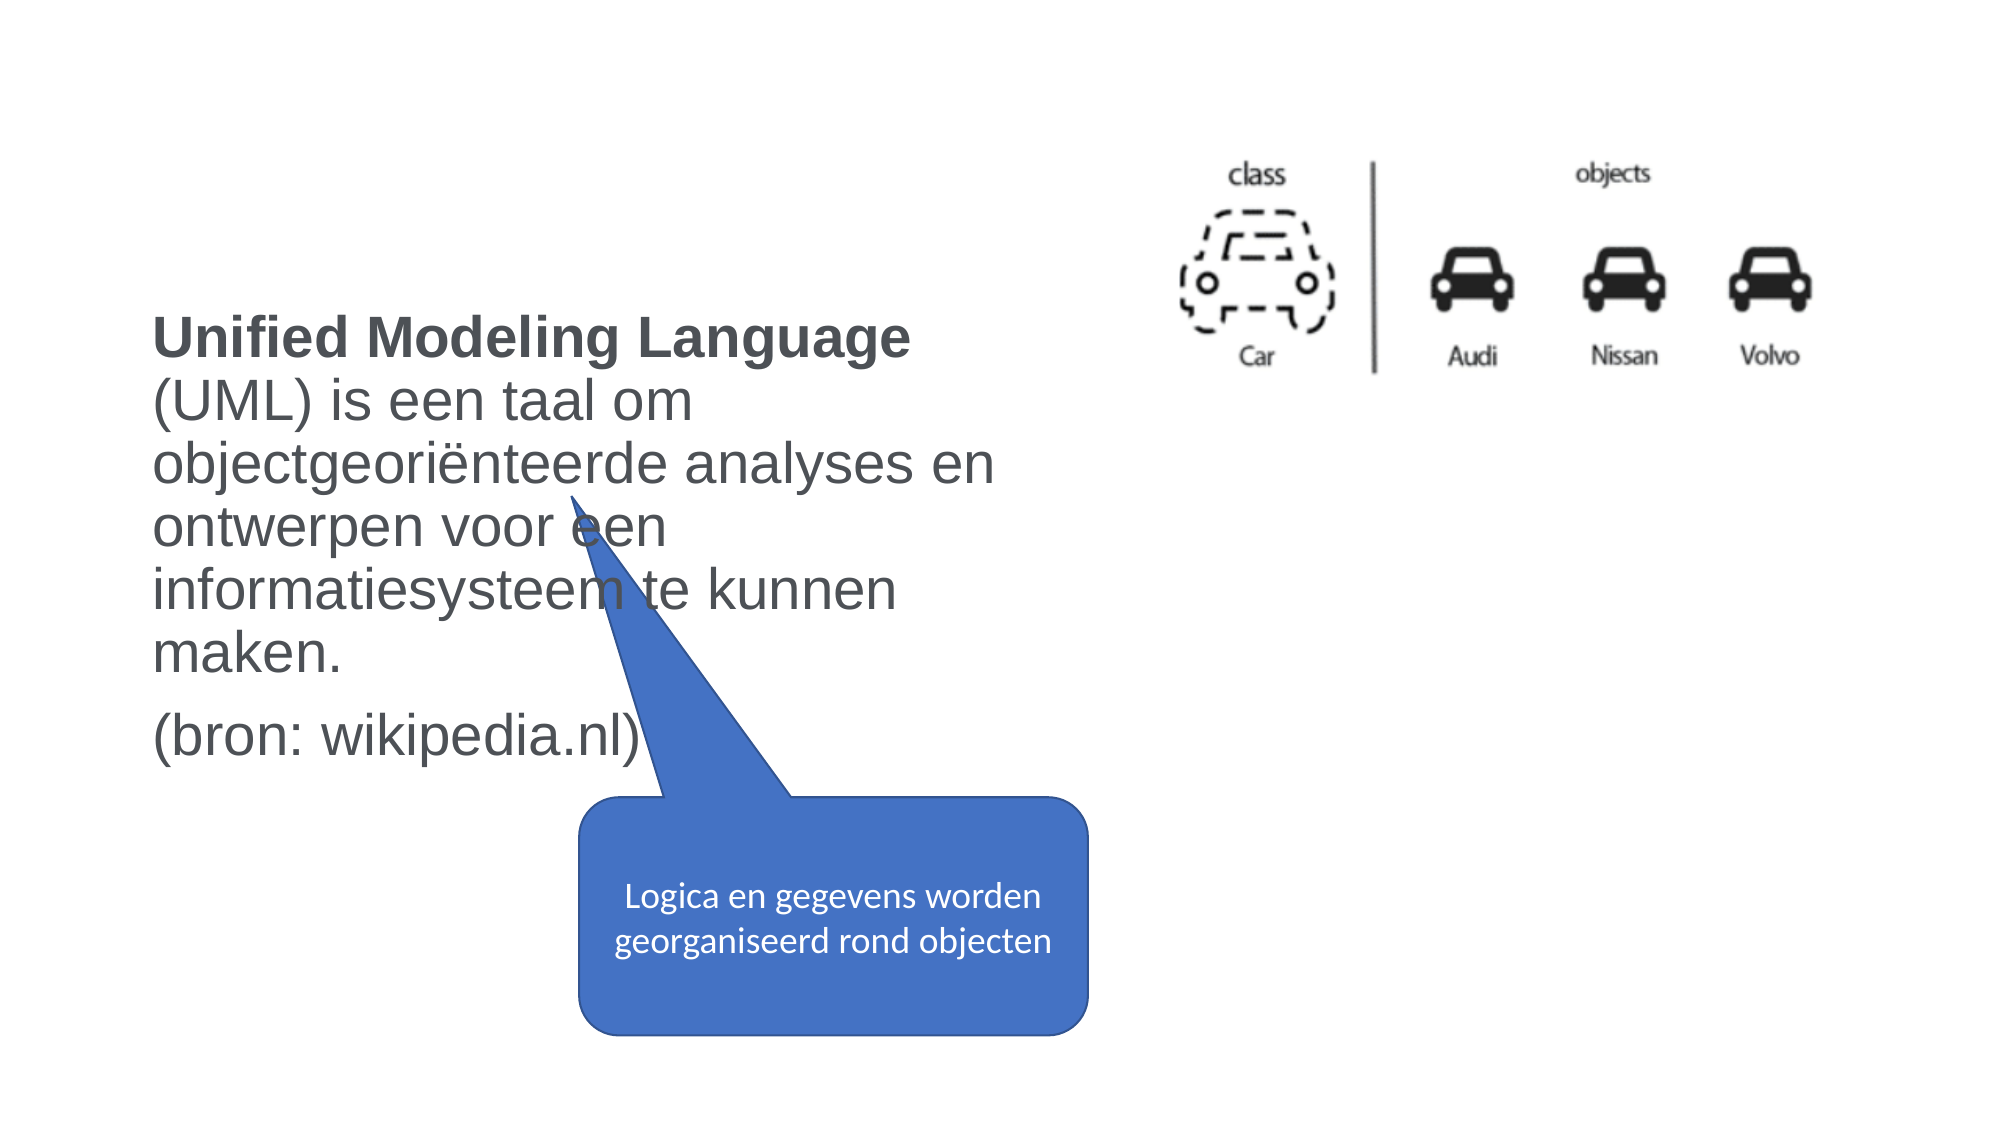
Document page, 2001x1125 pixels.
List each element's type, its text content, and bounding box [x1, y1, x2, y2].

list Unified Modeling Language (UML) is een taal om objectgeoriënteerde analyses en ontwerpen voor een informatiesysteem te kunnen maken. (bron: wikipedia.nl) [137, 299, 1041, 1014]
text_box Logica en gegevens worden georganiseerd rond objecten [582, 796, 1089, 1037]
picture [1179, 131, 1842, 420]
